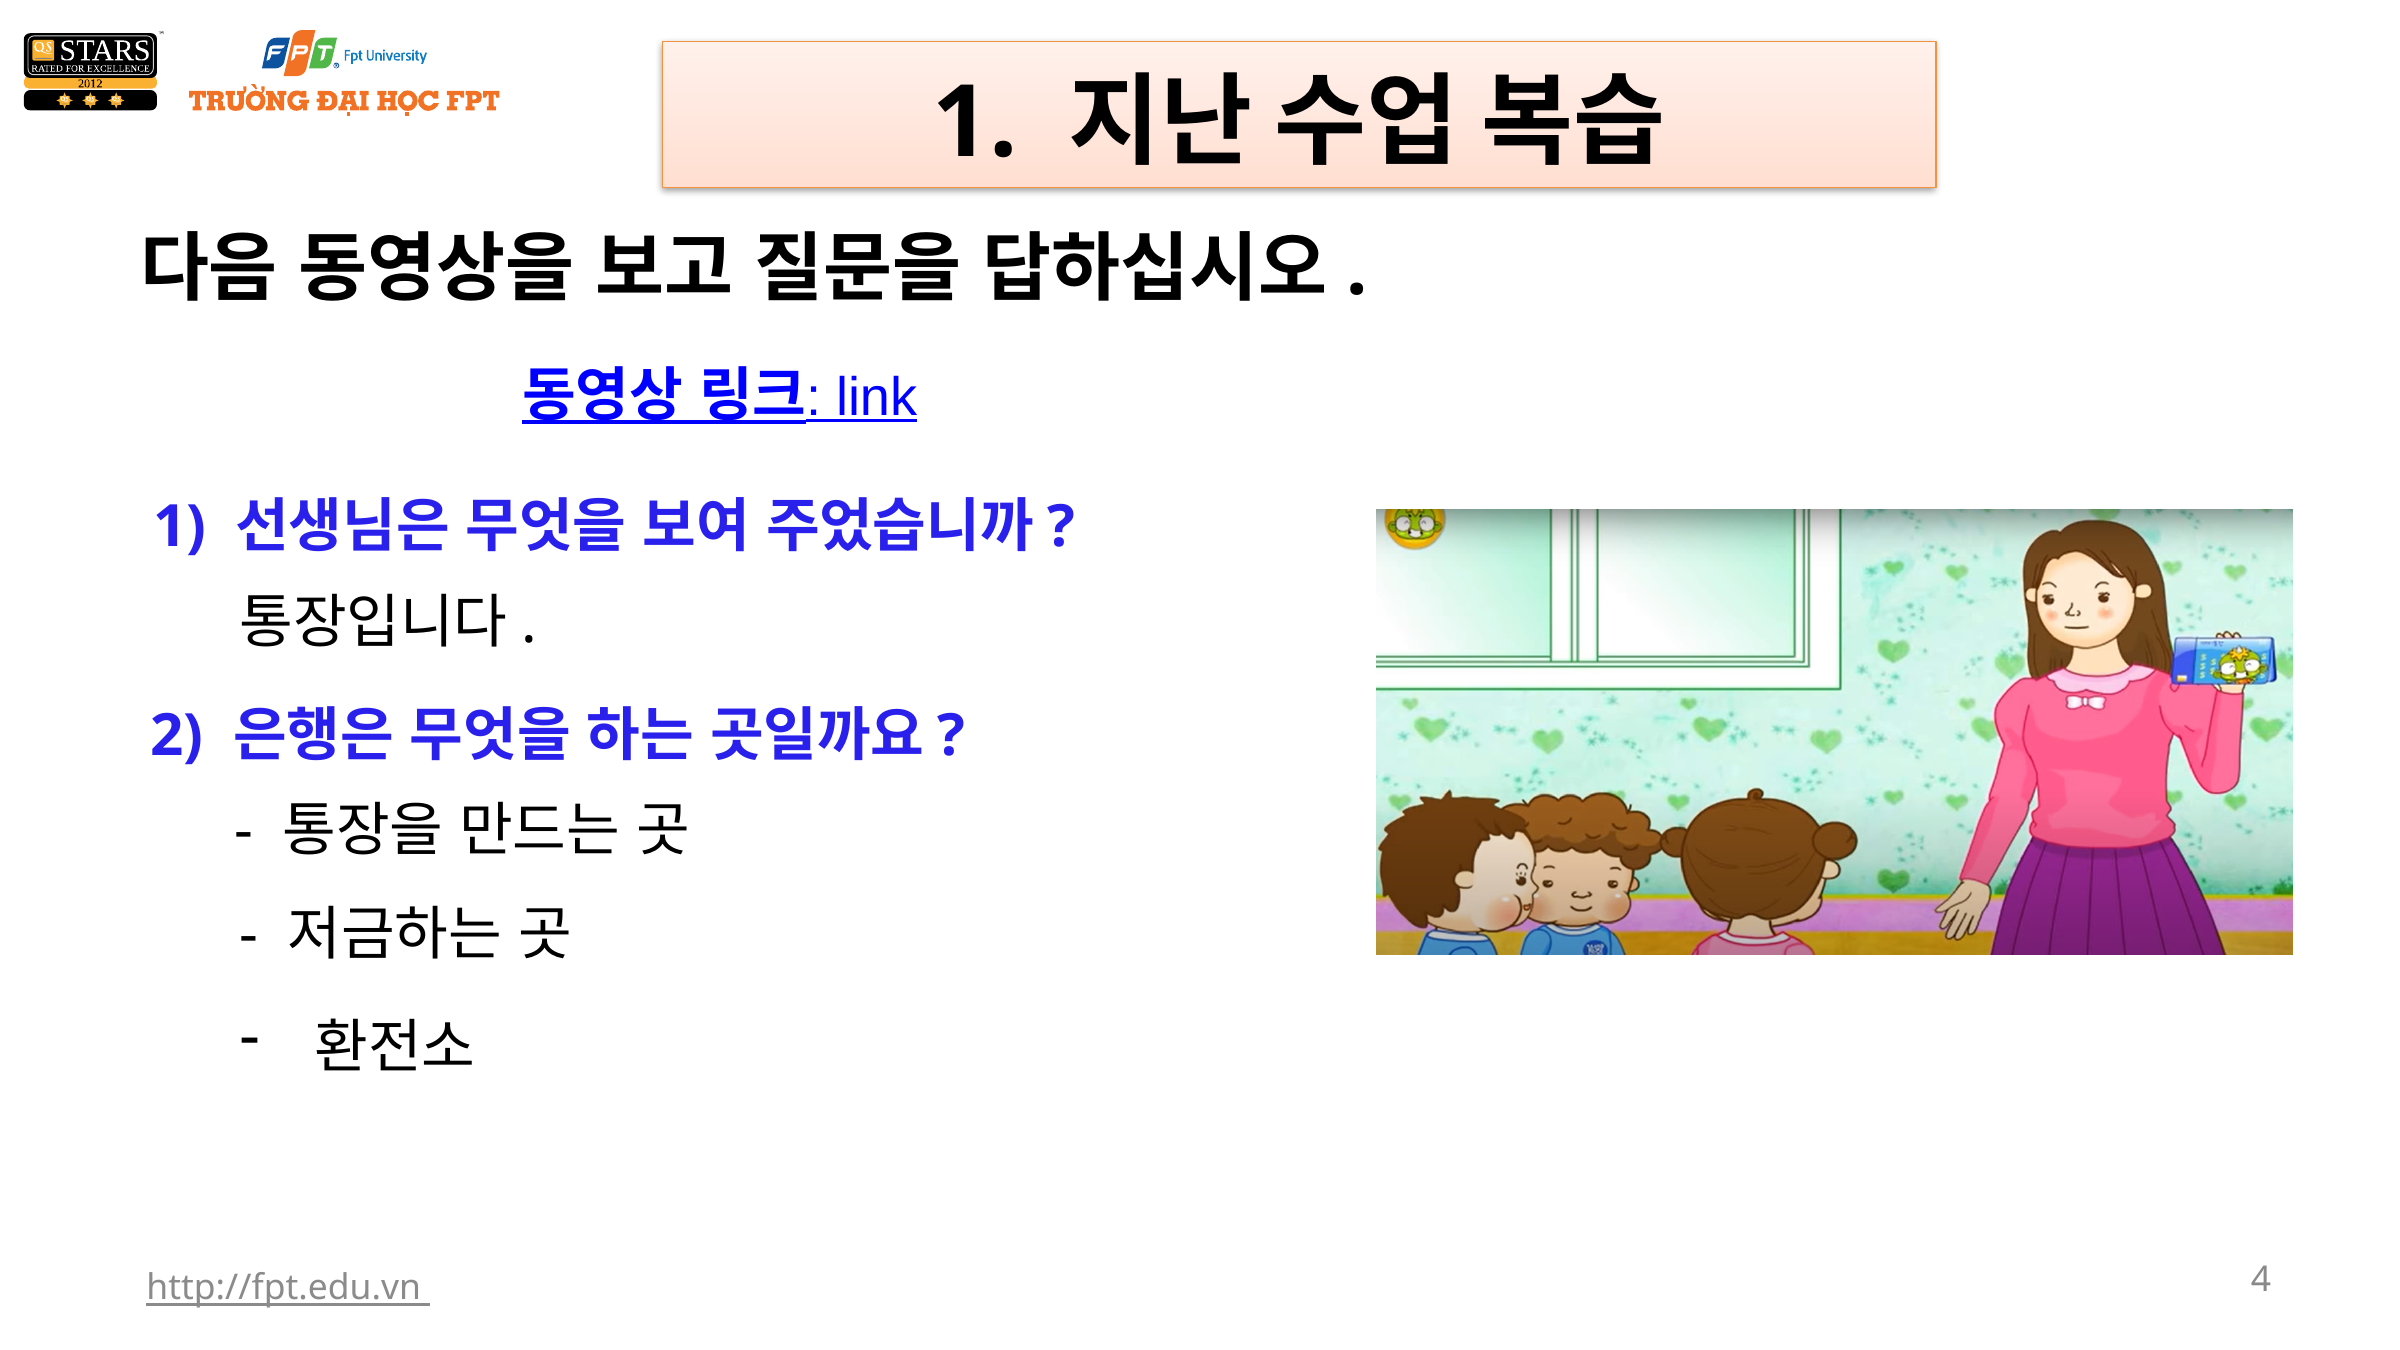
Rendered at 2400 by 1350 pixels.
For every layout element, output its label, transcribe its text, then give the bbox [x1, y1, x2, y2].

text_box 1. 지난 수업 복습 [662, 41, 1937, 188]
text_box 1) 선생님은 무엇을 보여 주었습니까? [138, 480, 1538, 566]
text_box 통장입니다. [224, 576, 1363, 662]
footer http://fpt.edu.vn [125, 1250, 885, 1322]
text_box 동영상 링크: link [507, 350, 1064, 449]
slide_number 4 [2175, 1250, 2293, 1312]
text_box - 저금하는 곳 [224, 889, 1363, 974]
text_box 다음 동영상을 보고 질문을 답하십시오. [125, 212, 2125, 288]
picture [1375, 509, 2293, 955]
text_box - 통장을 만드는 곳 [219, 784, 1358, 870]
text_box 환전소 [224, 1001, 1363, 1087]
text_box 2) 은행은 무엇을 하는 곳일까요? [136, 689, 1370, 774]
